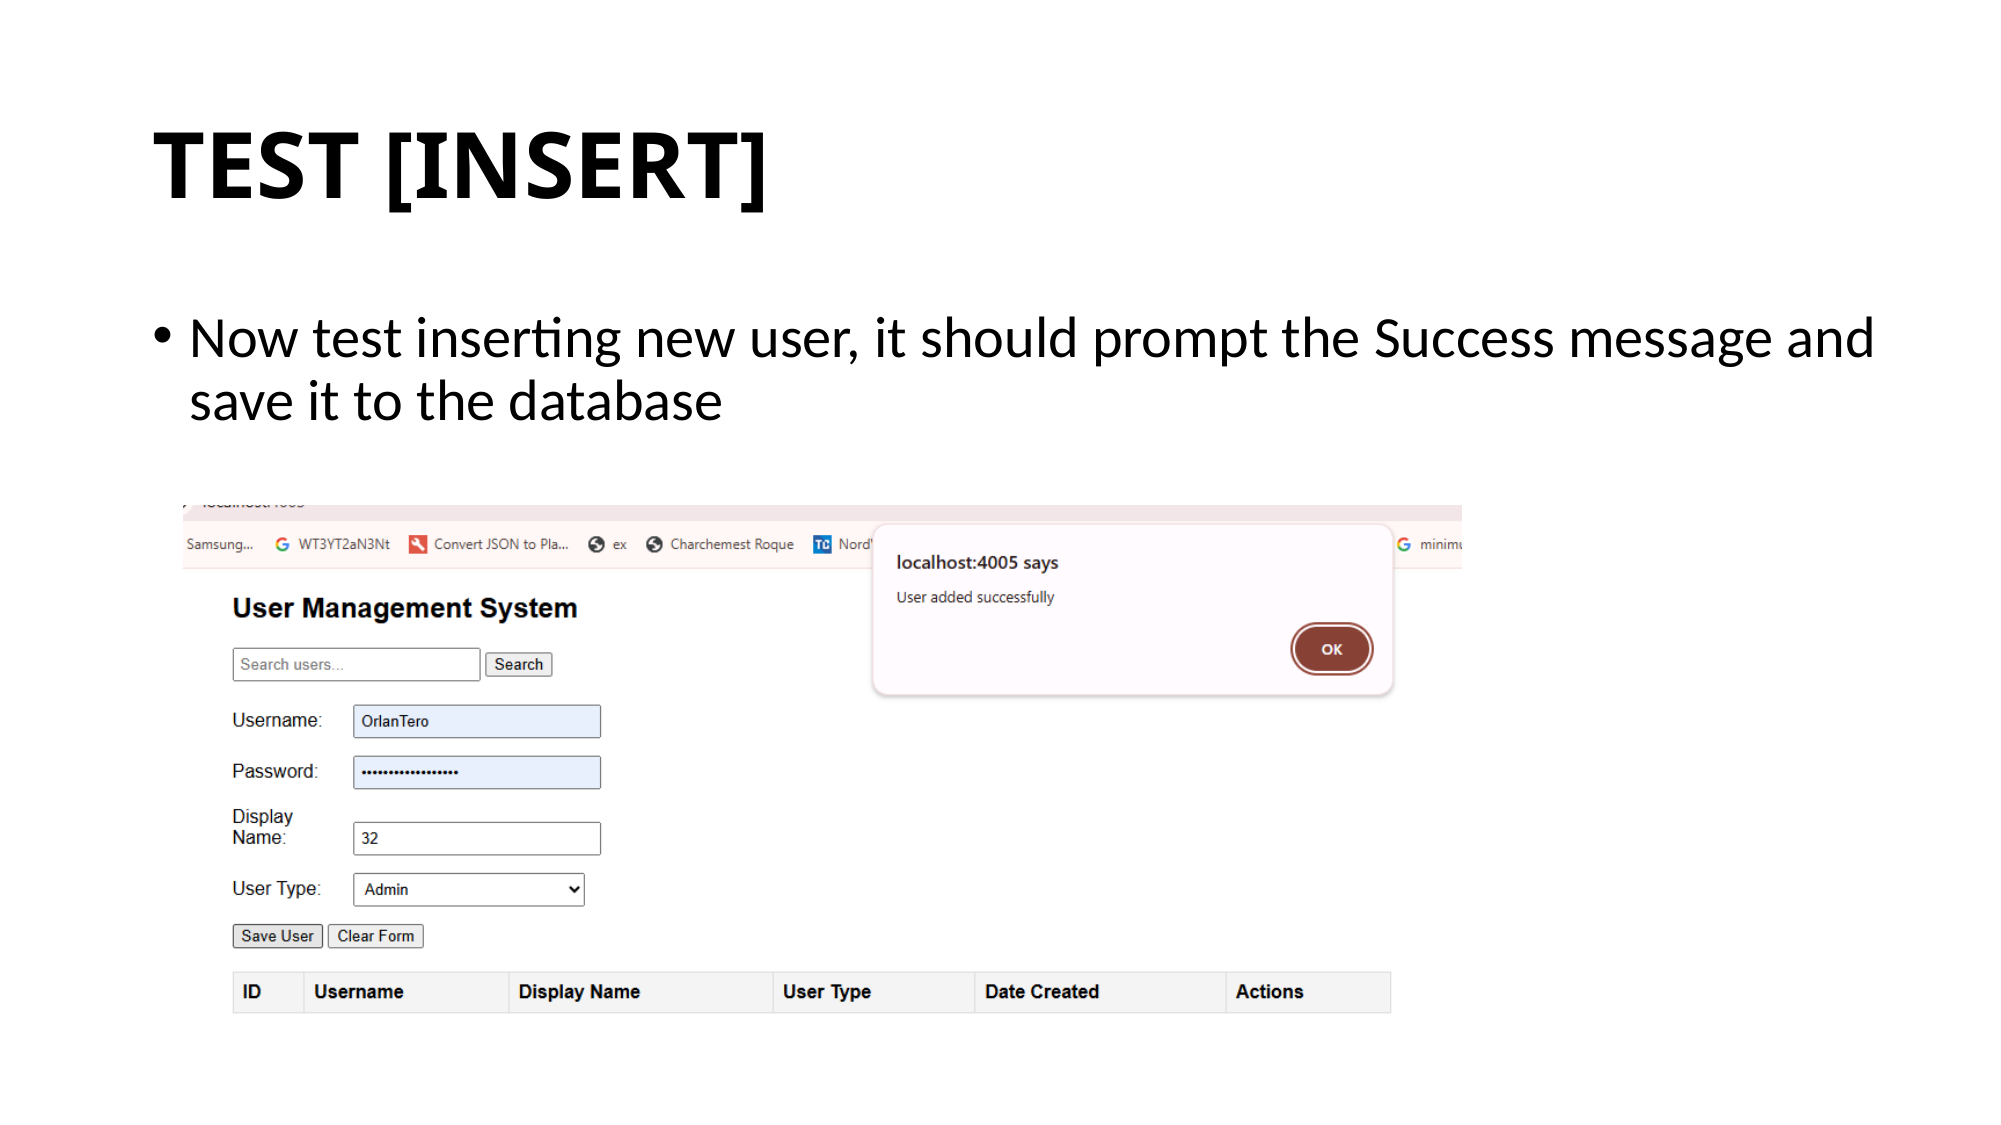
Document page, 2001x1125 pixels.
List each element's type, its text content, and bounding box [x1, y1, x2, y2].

picture [183, 505, 1462, 1097]
list Now test inserting new user, it should prompt the Success message and save it to the database [137, 299, 1905, 1014]
title TEST [INSERT] [137, 59, 1012, 278]
